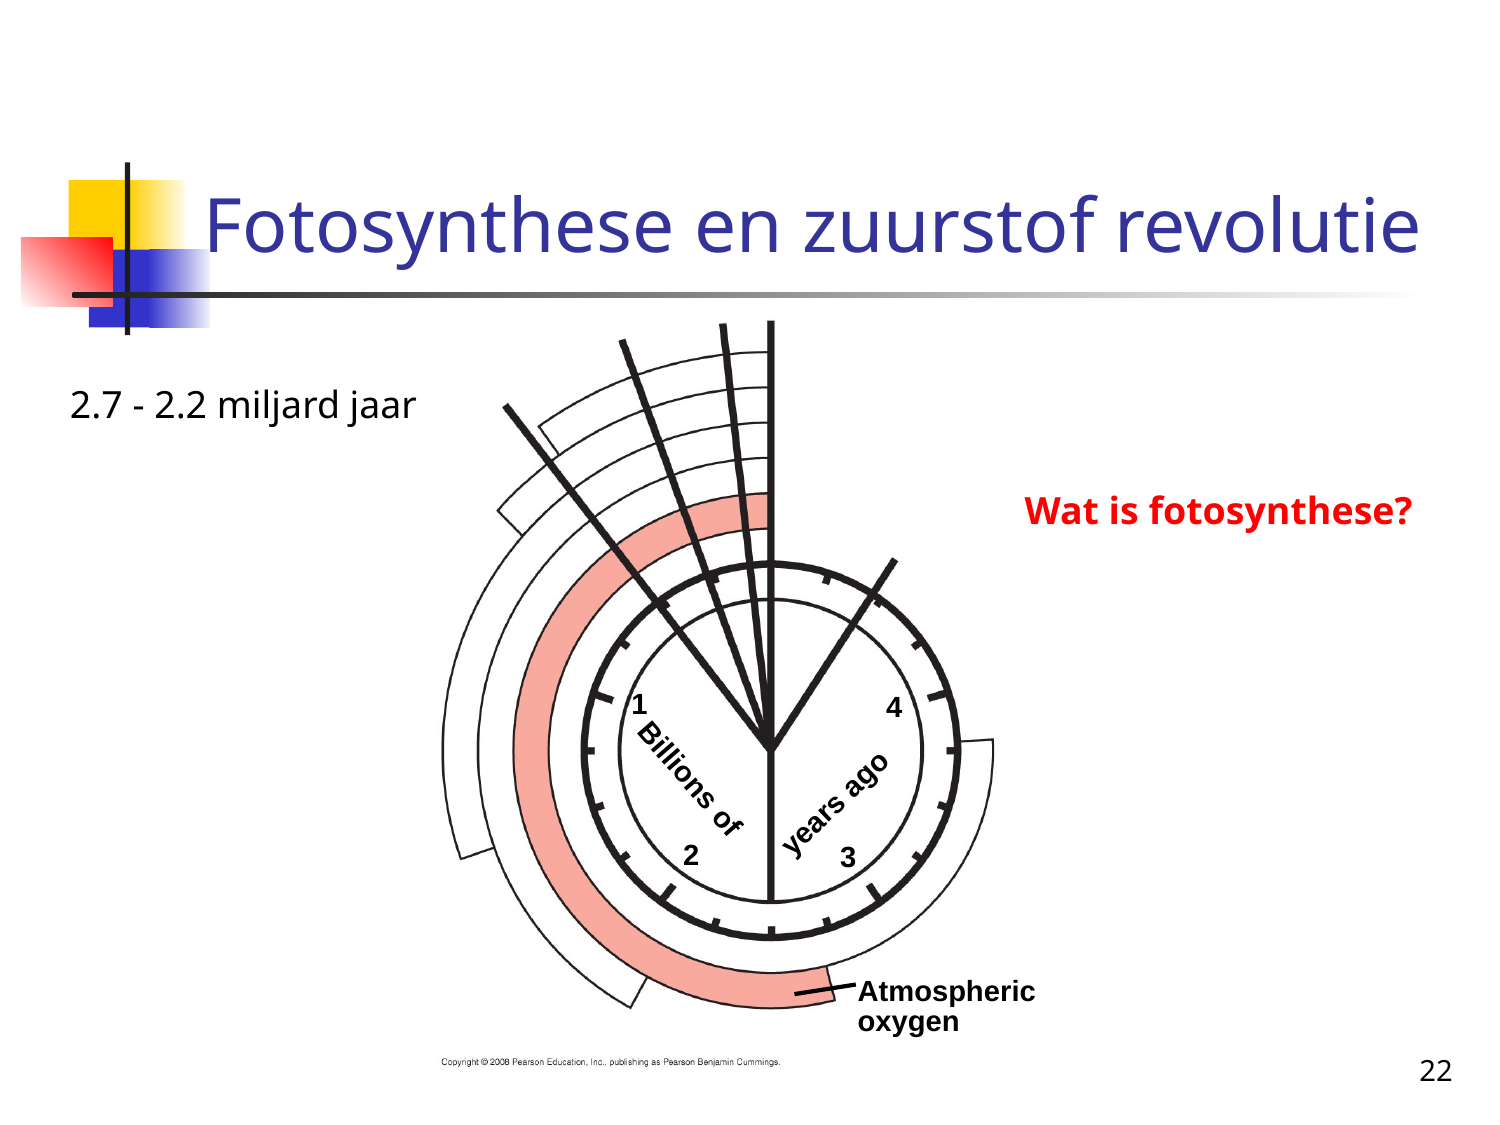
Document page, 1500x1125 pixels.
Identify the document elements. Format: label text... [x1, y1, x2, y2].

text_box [436, 316, 1079, 1074]
title Fotosynthese en zuurstof revolutie [188, 35, 1468, 275]
text_box Wat is fotosynthese? [1084, 479, 1500, 540]
text_box 2.7 - 2.2 miljard jaar [55, 373, 431, 434]
slide_number 22 [1154, 1023, 1468, 1100]
